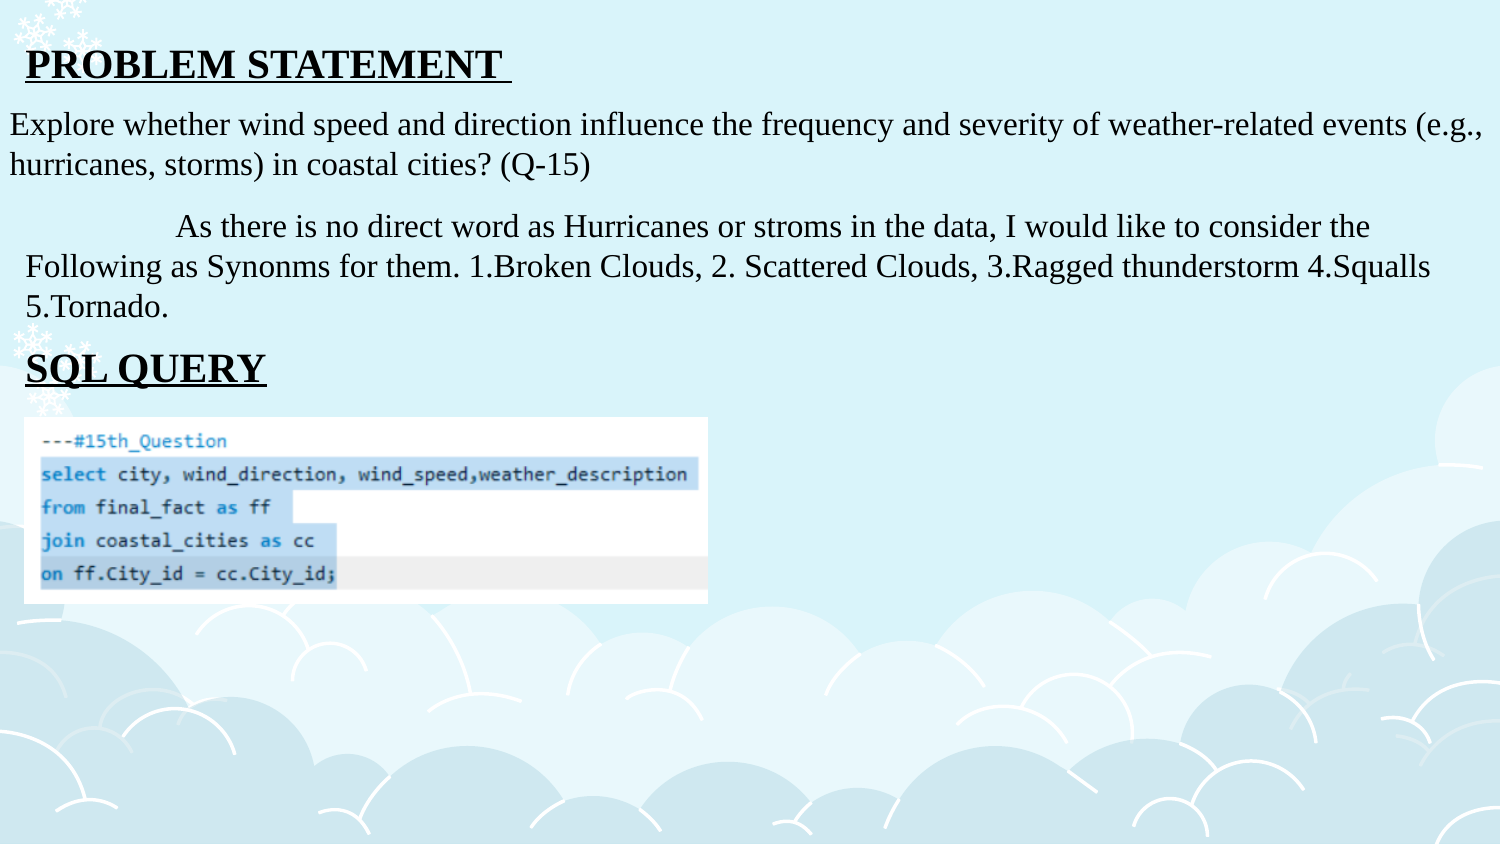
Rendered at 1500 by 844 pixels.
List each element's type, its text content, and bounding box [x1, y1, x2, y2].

text_box SQL QUERY [10, 333, 572, 398]
text_box Explore whether wind speed and direction influence the frequency and severity of weather-related events (e.g., hurricanes, storms) in coastal cities? (Q-15) [0, 94, 1500, 190]
text_box As there is no direct word as Hurricanes or stroms in the data, I would like to consider the Following as Synonms for them. 1.Broken Clouds, 2. Scattered Clouds, 3.Ragged thunderstorm 4.Squalls 5.Tornado. [10, 196, 1500, 332]
picture [23, 417, 708, 604]
text_box PROBLEM STATEMENT [10, 29, 572, 94]
